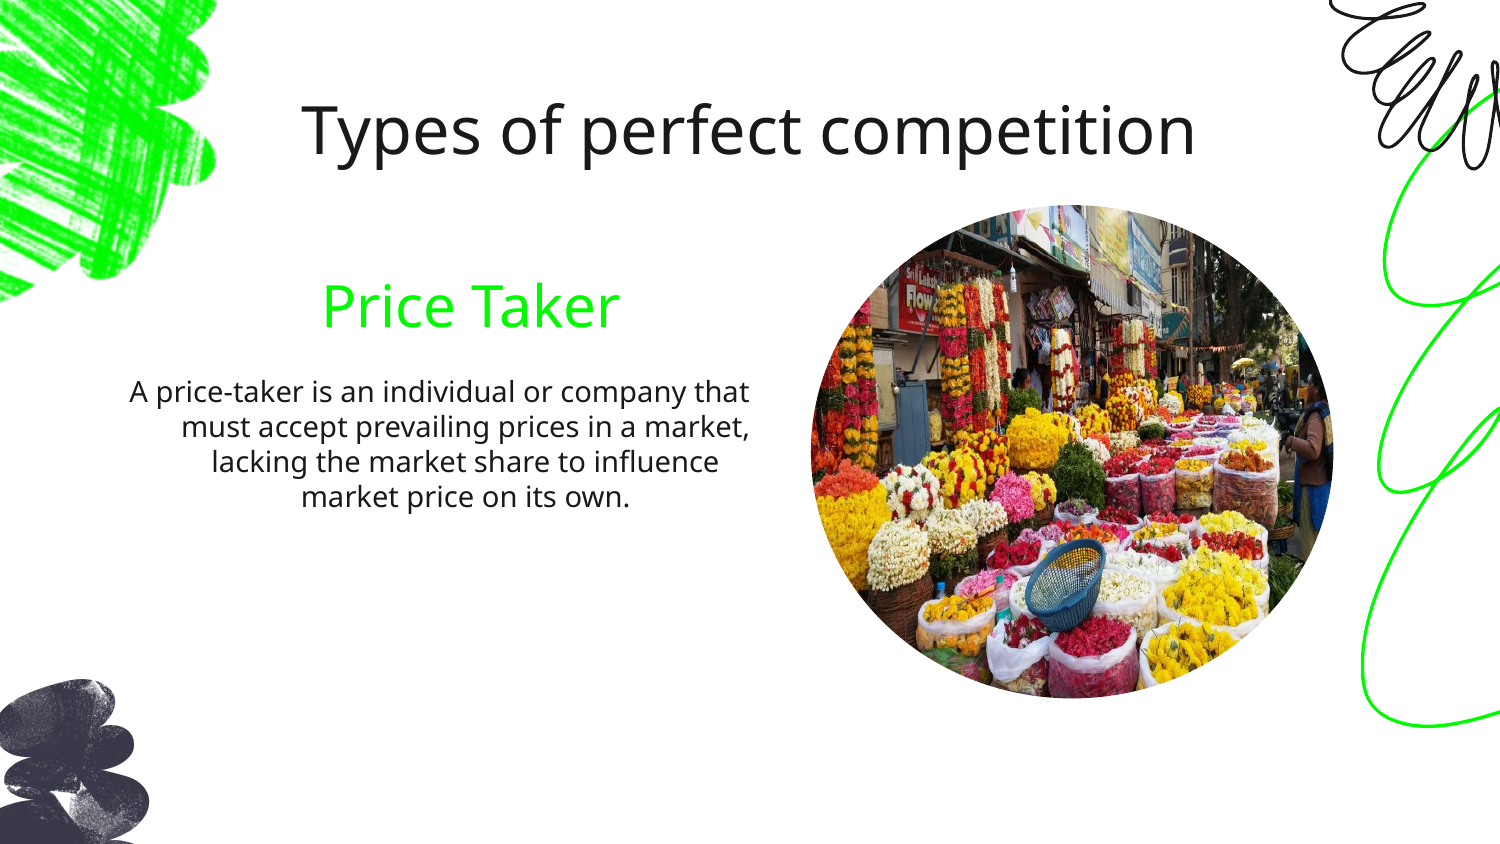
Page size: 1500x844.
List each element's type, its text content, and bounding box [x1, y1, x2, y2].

picture [0, 0, 251, 358]
picture [0, 679, 168, 844]
subtitle A price-taker is an individual or company that must accept prevailing prices in a market, lacking the market share to influence market price on its own. [79, 358, 778, 630]
picture [810, 204, 1334, 699]
subtitle Price Taker [123, 266, 796, 355]
title Types of perfect competition [118, 72, 1382, 167]
